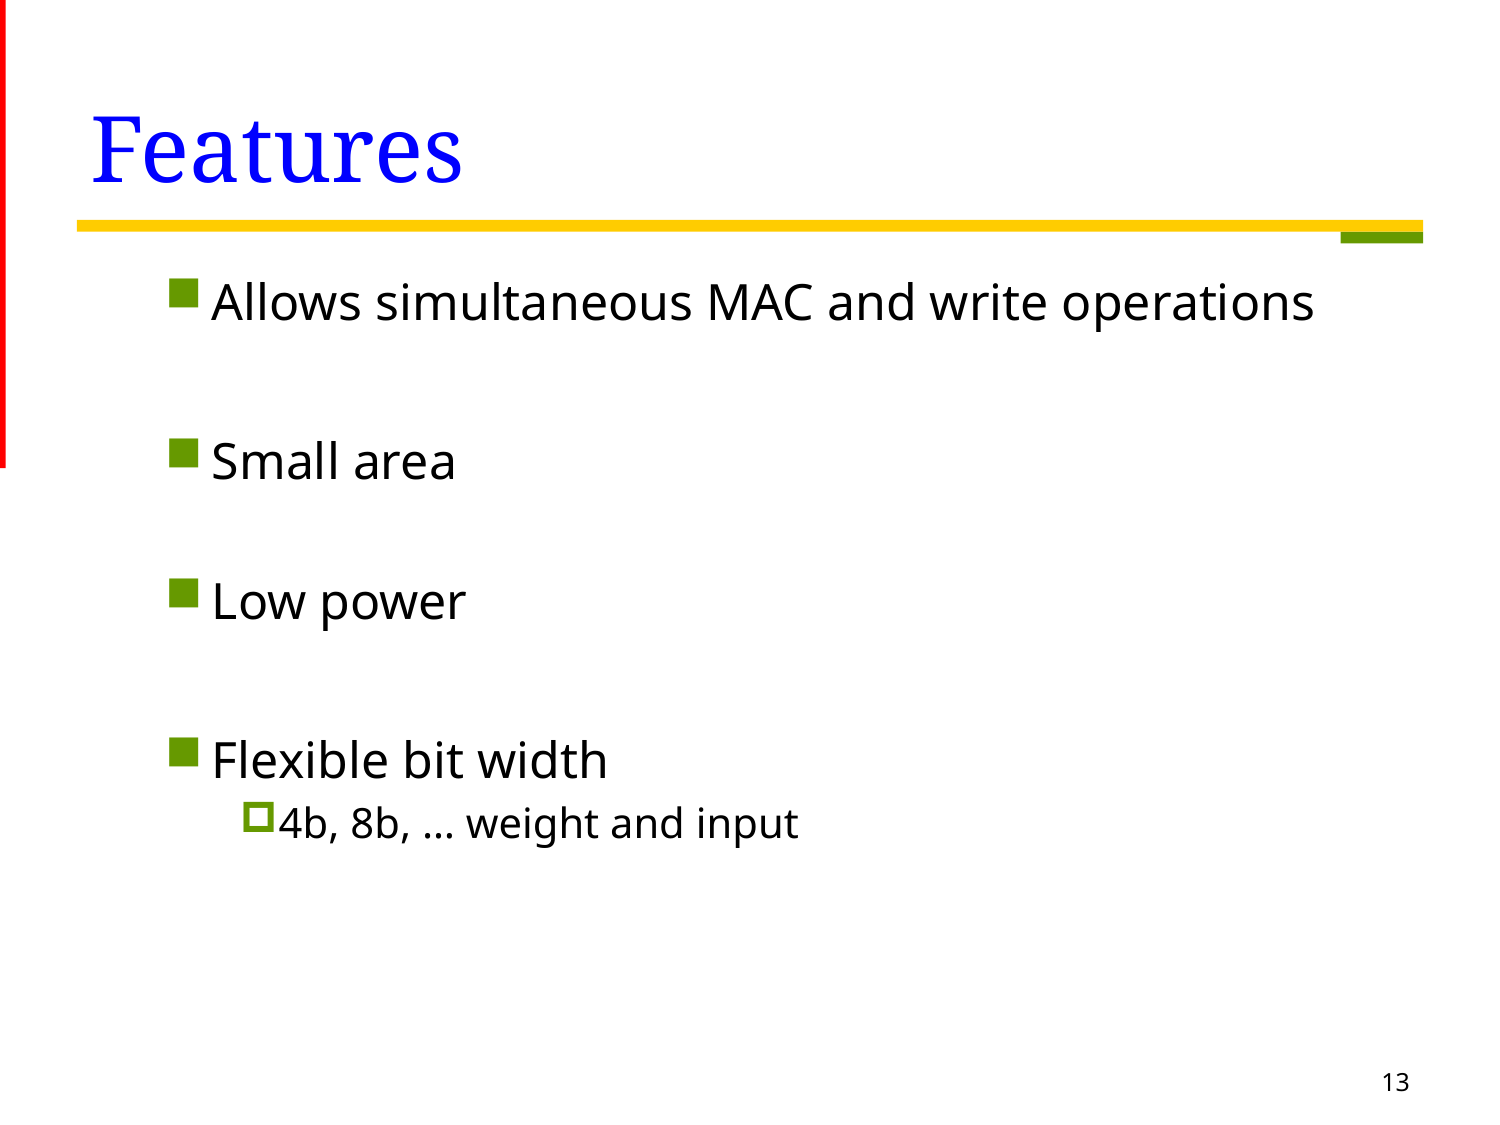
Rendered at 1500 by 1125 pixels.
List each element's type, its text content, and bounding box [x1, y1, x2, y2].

title Features [75, 21, 1425, 208]
list Allows simultaneous MAC and write operations Small area Low power Flexible bit width 4b, 8b, … weight and input [75, 262, 1425, 1006]
slide_number 13 [1074, 1058, 1425, 1100]
